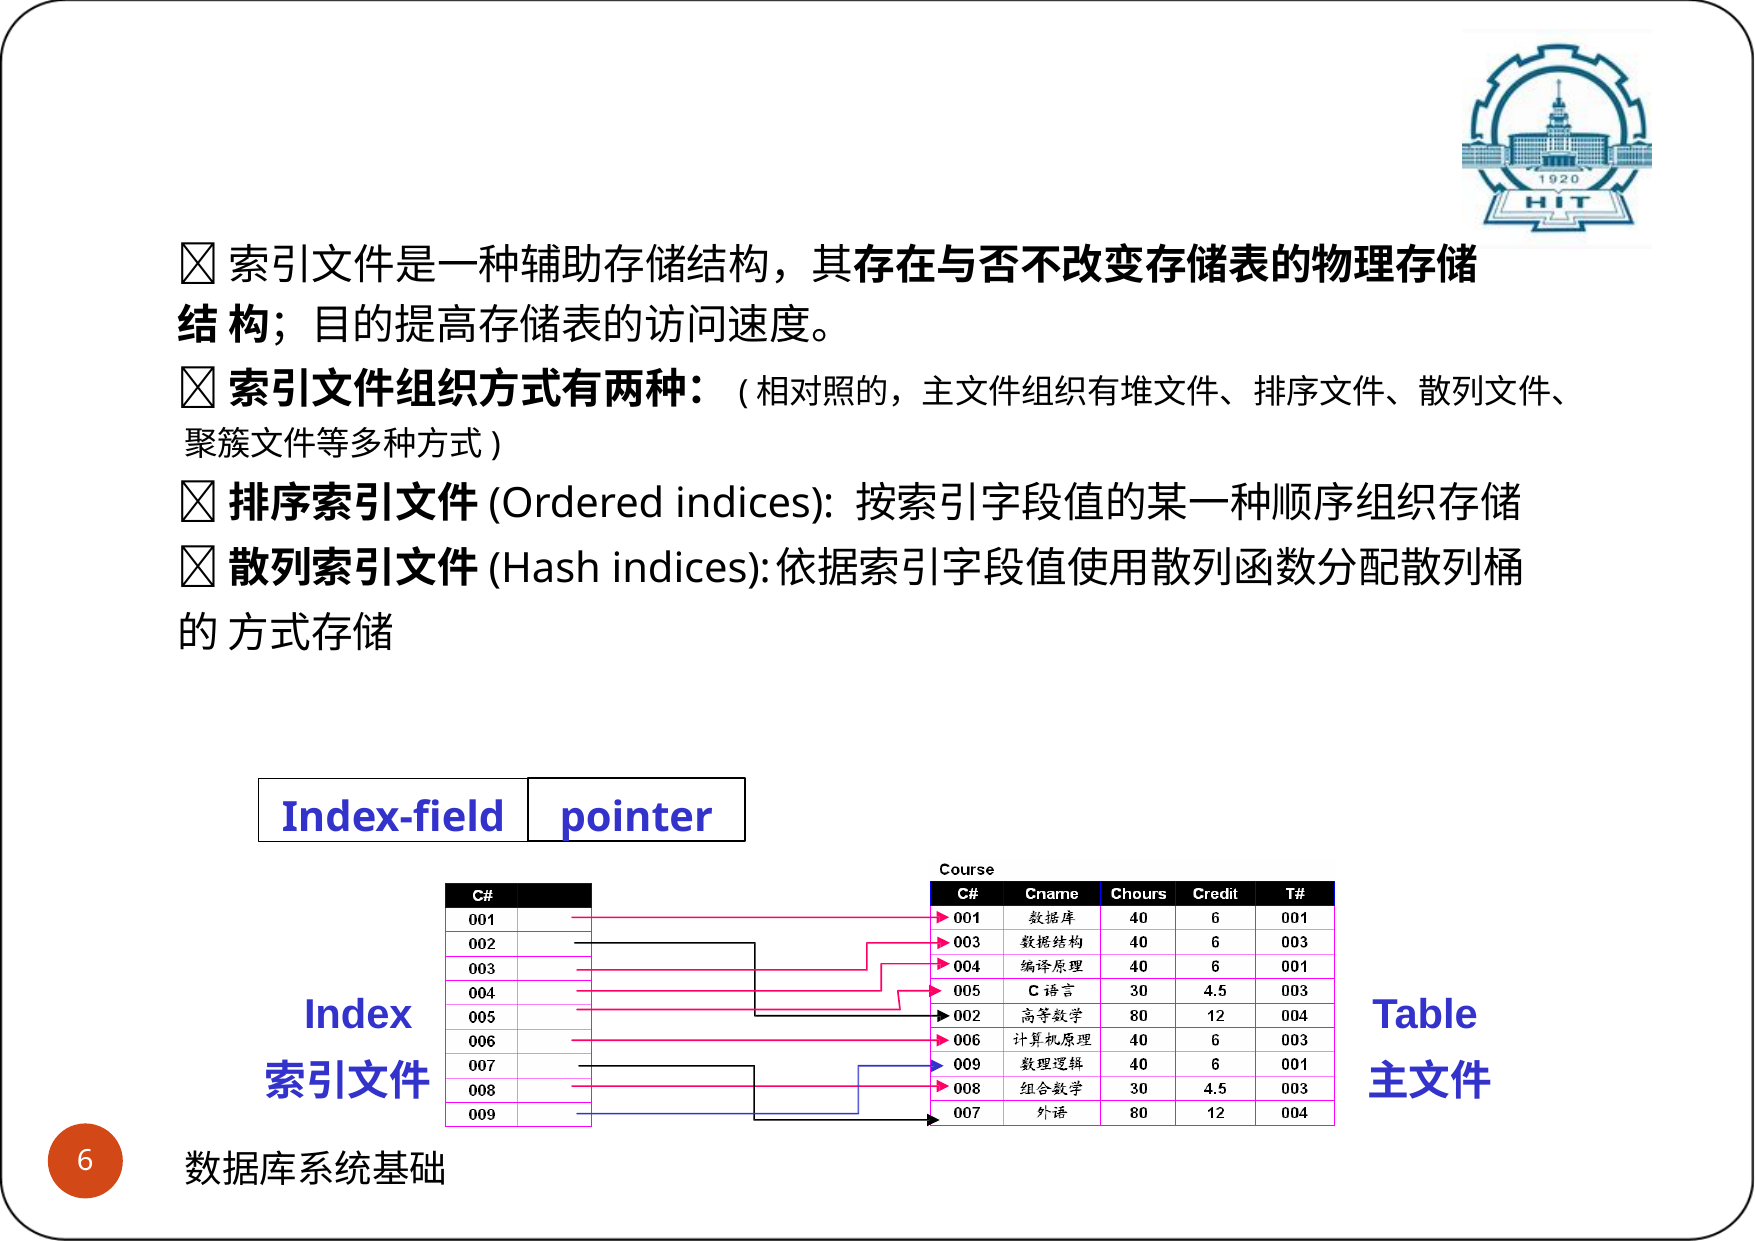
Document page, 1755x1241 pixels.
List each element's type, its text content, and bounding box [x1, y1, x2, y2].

text_box [754, 1009, 950, 1023]
text_box [860, 1079, 950, 1093]
picture [0, 0, 1755, 1241]
text_box [928, 860, 1336, 1127]
text_box [258, 778, 528, 842]
text_box [576, 936, 950, 971]
text_box Index-field [279, 789, 514, 840]
text_box [443, 881, 593, 1128]
text_box [576, 1059, 944, 1115]
title 什么是及为什么需要索引 (2)索引的一般性特点 [171, 63, 1583, 271]
text_box [571, 1034, 950, 1047]
text_box [753, 1113, 940, 1127]
text_box [576, 957, 950, 992]
text_box [571, 911, 950, 924]
text_box [528, 778, 745, 842]
text_box [576, 984, 942, 1011]
text_box Index 索引文件 [262, 986, 434, 1105]
text_box 索引文件是一种辅助存储结构，其存在与否不改变存储表的物理存储结 构；目的提高存储表的访问速度。 索引文件组织方式有两种：(相对照的，主文件组织有堆文件、排序文件、散列文件、 聚簇文件等多种方式) 排序索引文件(Ordered indices): 按索引字段值的某一种顺序组织存储 散列索引文件(Hash indices): 依据索引字段值使用散列函数分配散列桶的 方式存储 [175, 227, 1567, 656]
text_box Table 主文件 [1365, 987, 1495, 1104]
text_box pointer [557, 789, 716, 840]
